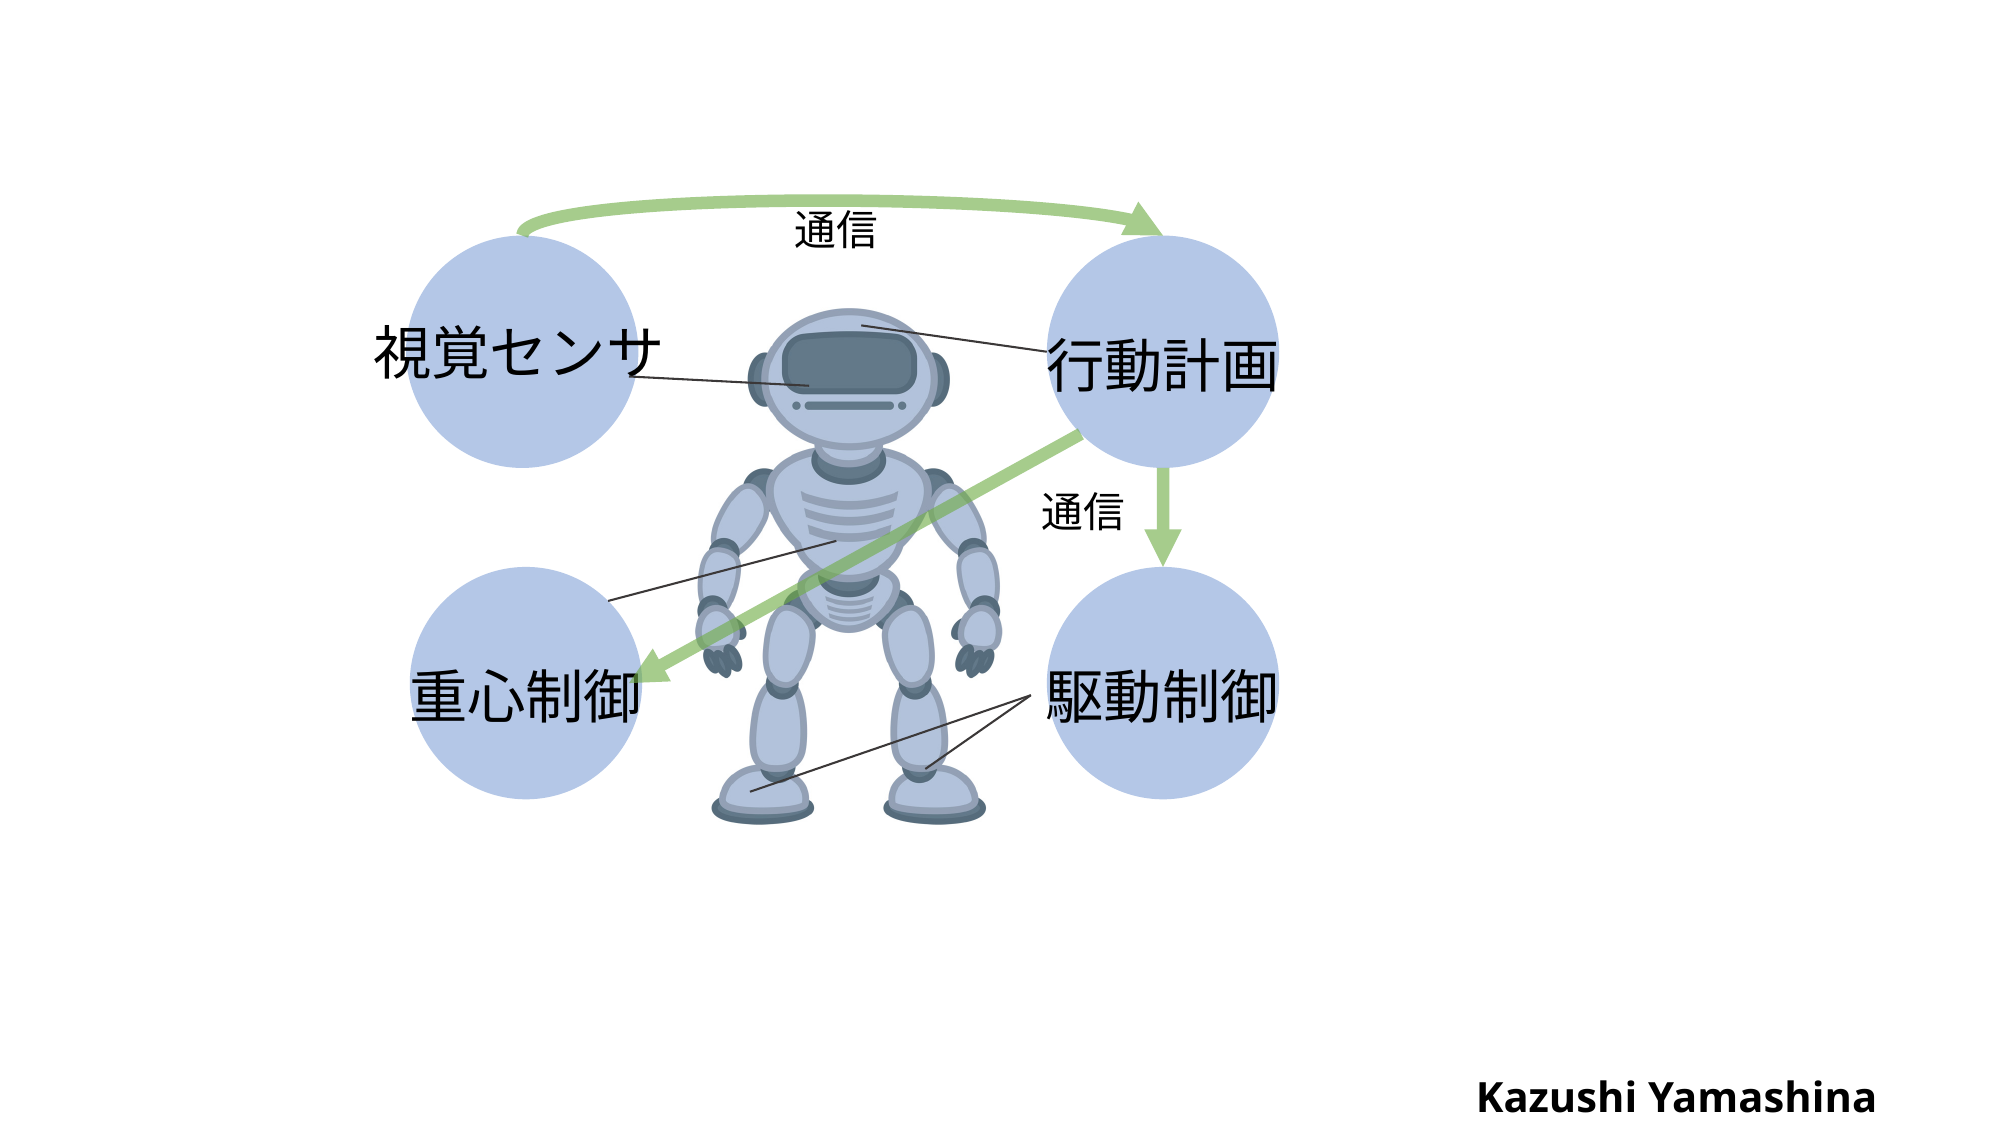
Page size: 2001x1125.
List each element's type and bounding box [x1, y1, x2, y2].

text_box [358, 196, 1297, 826]
